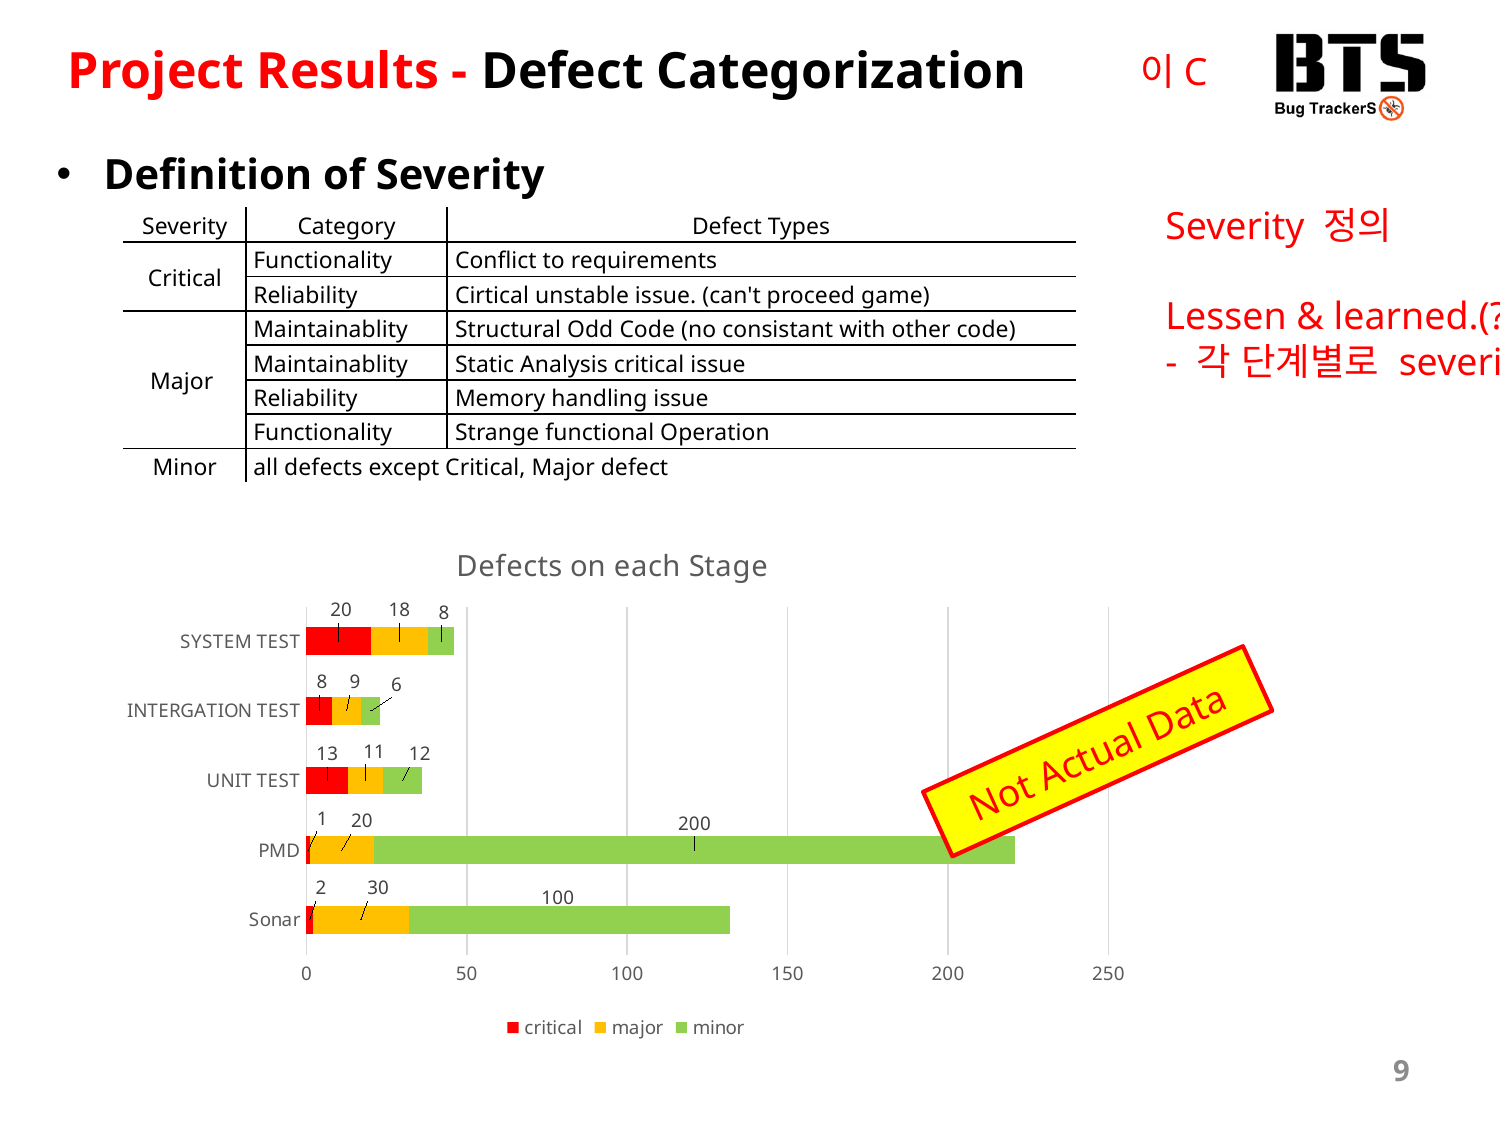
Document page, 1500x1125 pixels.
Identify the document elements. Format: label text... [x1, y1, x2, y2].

table_cell Maintainablity [247, 346, 446, 379]
table_header Defect Types [448, 209, 1074, 241]
text_box Project Results - Defect Categorization [53, 30, 1199, 106]
text_box Severity 정의 Lessen & learned.(?) - 각 단계별로 severity 를 다르게 정의해야 하는가 [1150, 195, 1500, 390]
text_box Not Actual Data [1150, 644, 1275, 769]
slide_number 9 [1074, 1042, 1425, 1103]
table_cell Strange functional Operation [448, 415, 1074, 448]
table_cell Reliability [247, 277, 446, 310]
table_header Severity [125, 209, 245, 241]
table_cell Critical [125, 243, 245, 310]
picture [1263, 30, 1437, 127]
table_cell Functionality [247, 243, 446, 276]
table_cell Cirtical unstable issue. (can't proceed game) [448, 277, 1074, 310]
table_cell Structural Odd Code (no consistant with other code) [448, 312, 1074, 344]
table_cell Conflict to requirements [448, 243, 1074, 276]
table_cell Memory handling issue [448, 381, 1074, 413]
table_cell all defects except Critical, Major defect [247, 449, 1074, 482]
chart [105, 519, 1146, 1048]
table_cell Functionality [247, 415, 446, 448]
table_cell Major [125, 312, 245, 448]
table_cell Maintainablity [247, 312, 446, 344]
table_cell Static Analysis critical issue [448, 346, 1074, 379]
table_cell Reliability [247, 381, 446, 413]
text_box 이C [1125, 41, 1223, 101]
table_header Category [247, 209, 446, 241]
table_cell Minor [125, 449, 245, 482]
text_box Definition of Severity [41, 125, 1436, 206]
